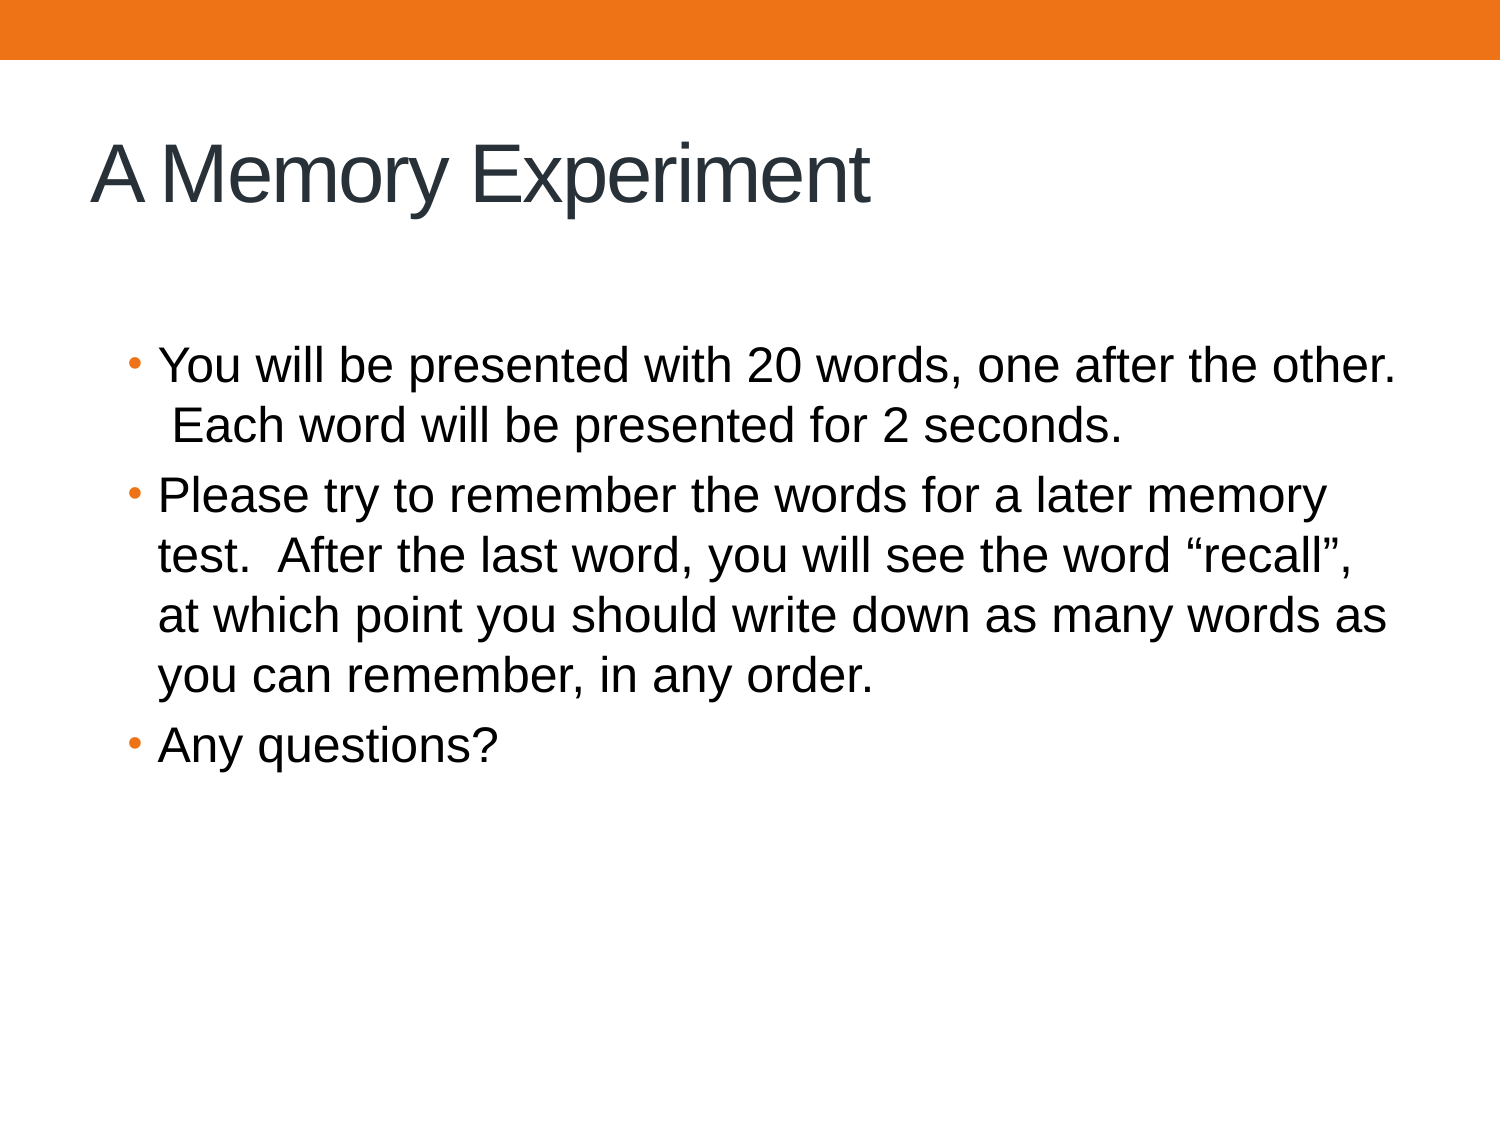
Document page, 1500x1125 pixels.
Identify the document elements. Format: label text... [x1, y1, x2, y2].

title A Memory Experiment [75, 87, 1425, 250]
list You will be presented with 20 words, one after the other. Each word will be presented for 2 seconds. Please try to remember the words for a later memory test. After the last word, you will see the word “recall”, at which point you should write down as many words as you can remember, in any order. Any questions? [112, 324, 1416, 1000]
